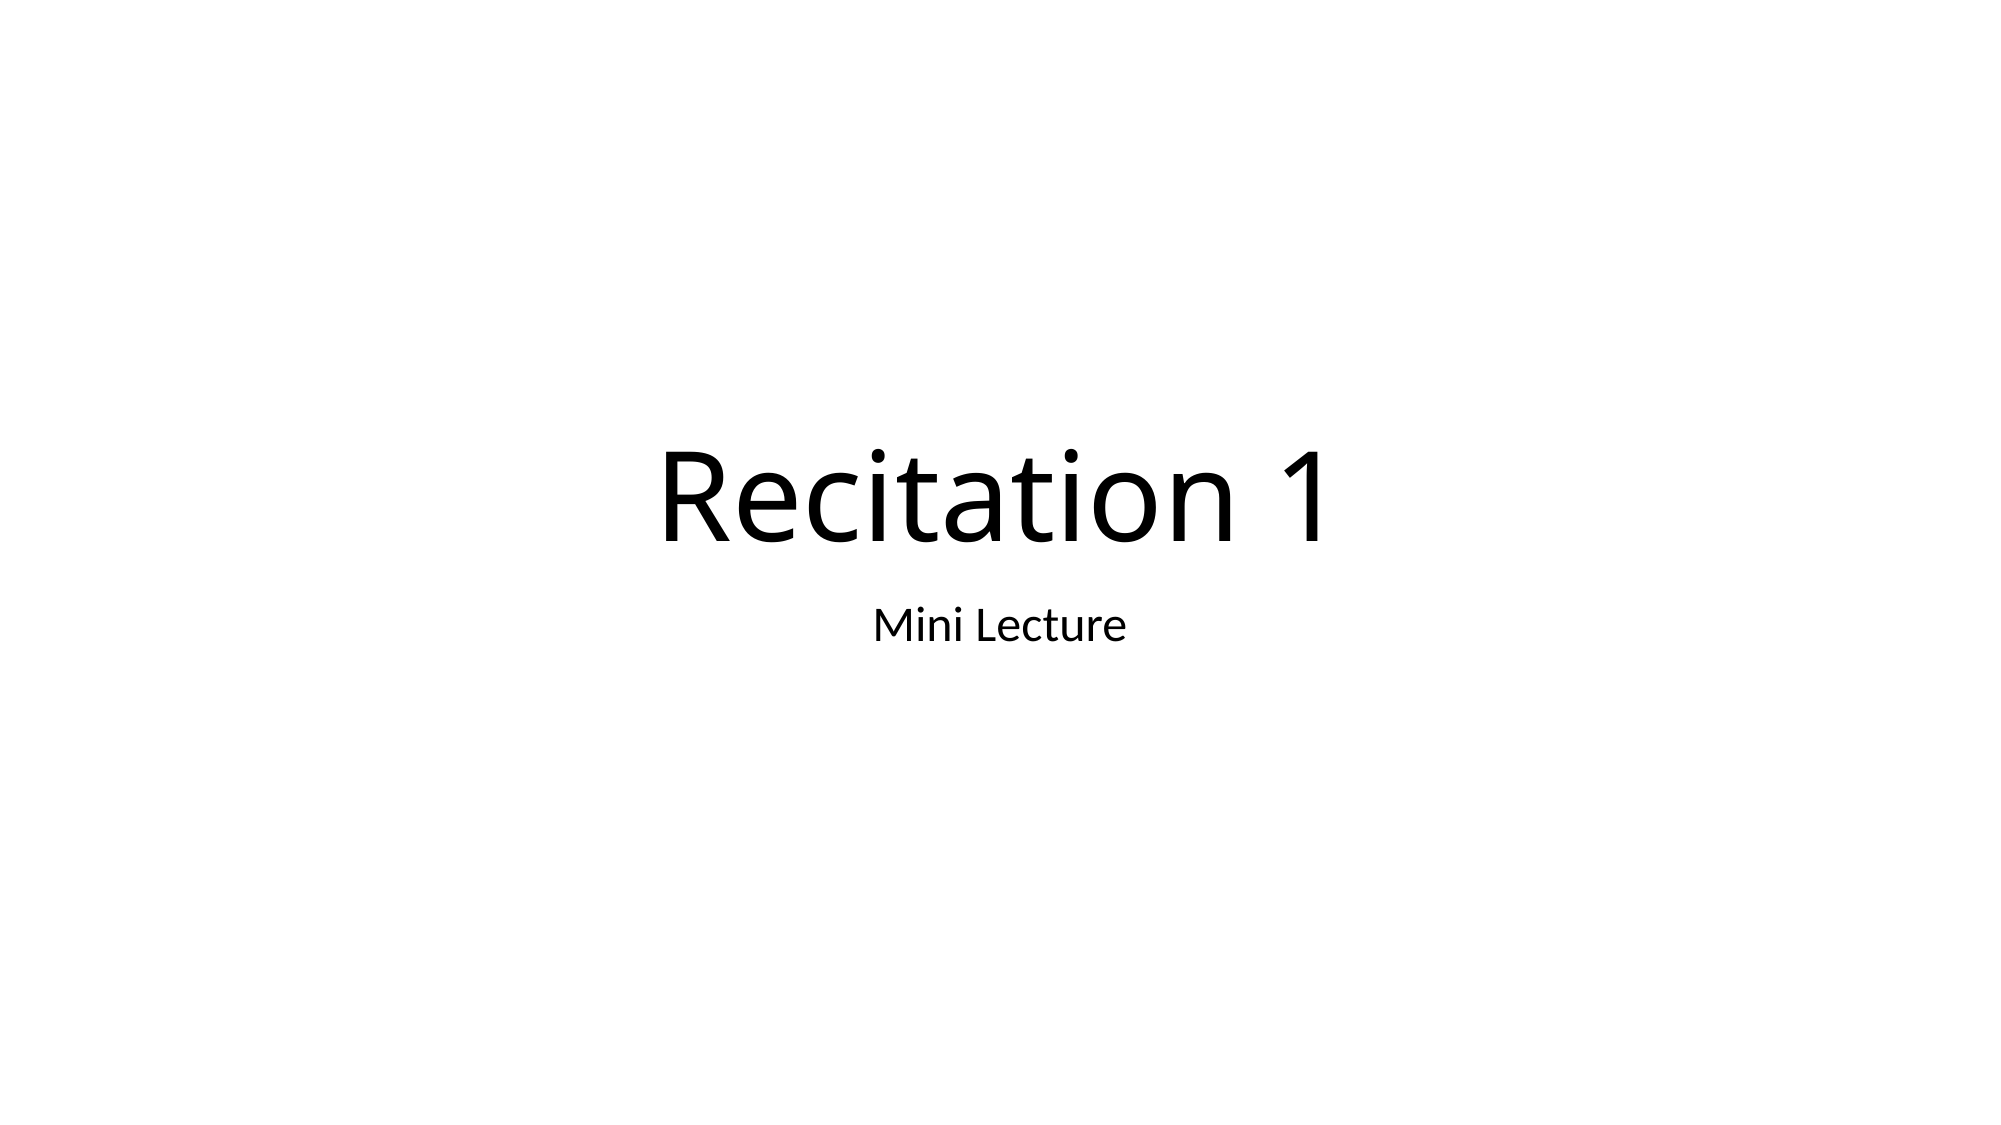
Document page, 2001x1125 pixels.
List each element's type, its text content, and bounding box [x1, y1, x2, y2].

subtitle Mini Lecture [249, 590, 1750, 863]
title Recitation 1 [249, 184, 1750, 576]
